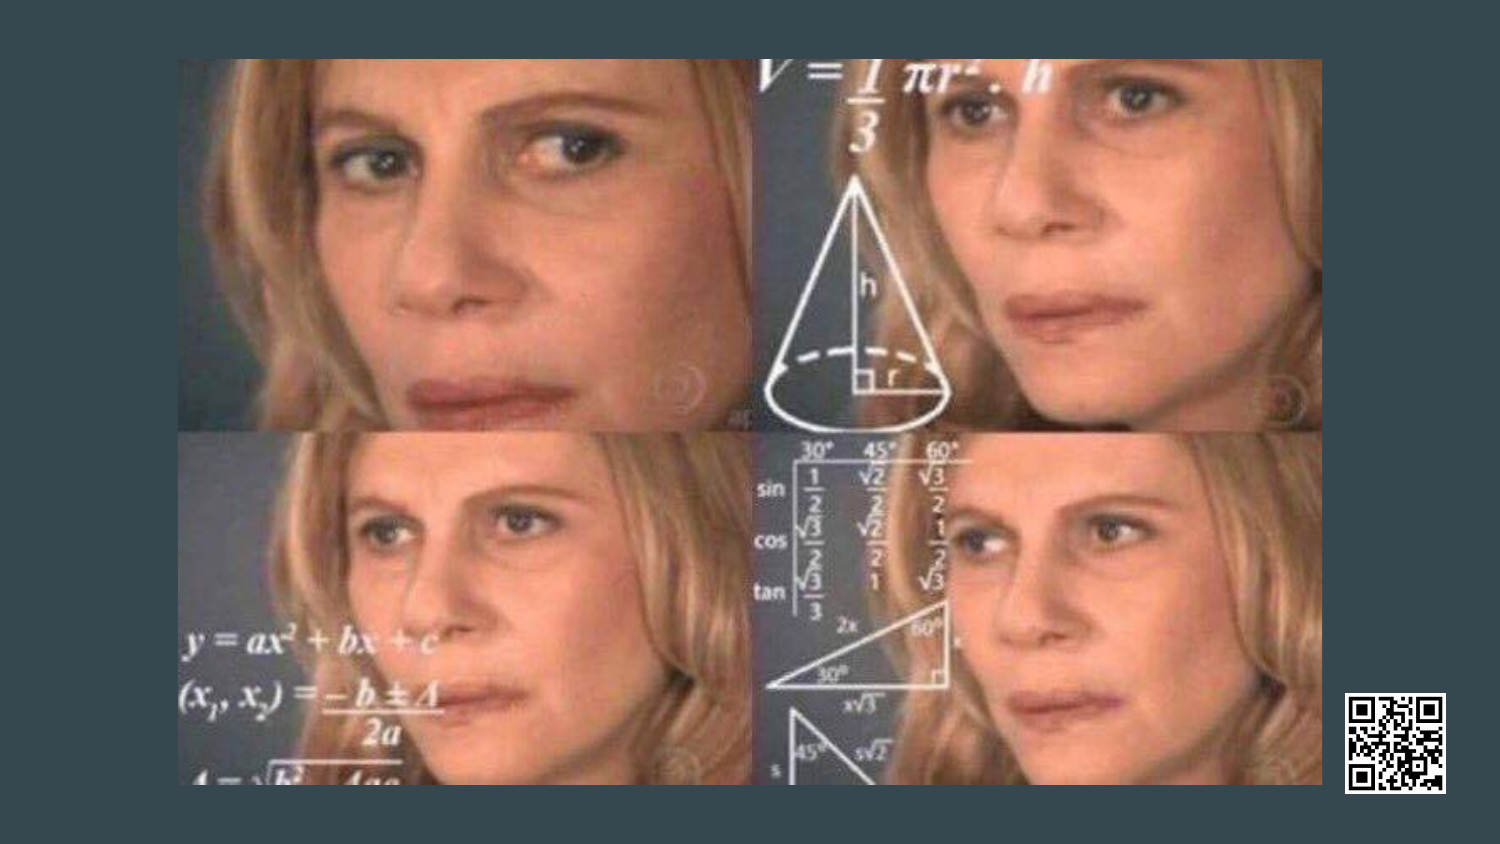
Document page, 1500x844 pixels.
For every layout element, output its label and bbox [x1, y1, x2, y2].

picture [1345, 693, 1446, 794]
picture [177, 58, 1323, 785]
